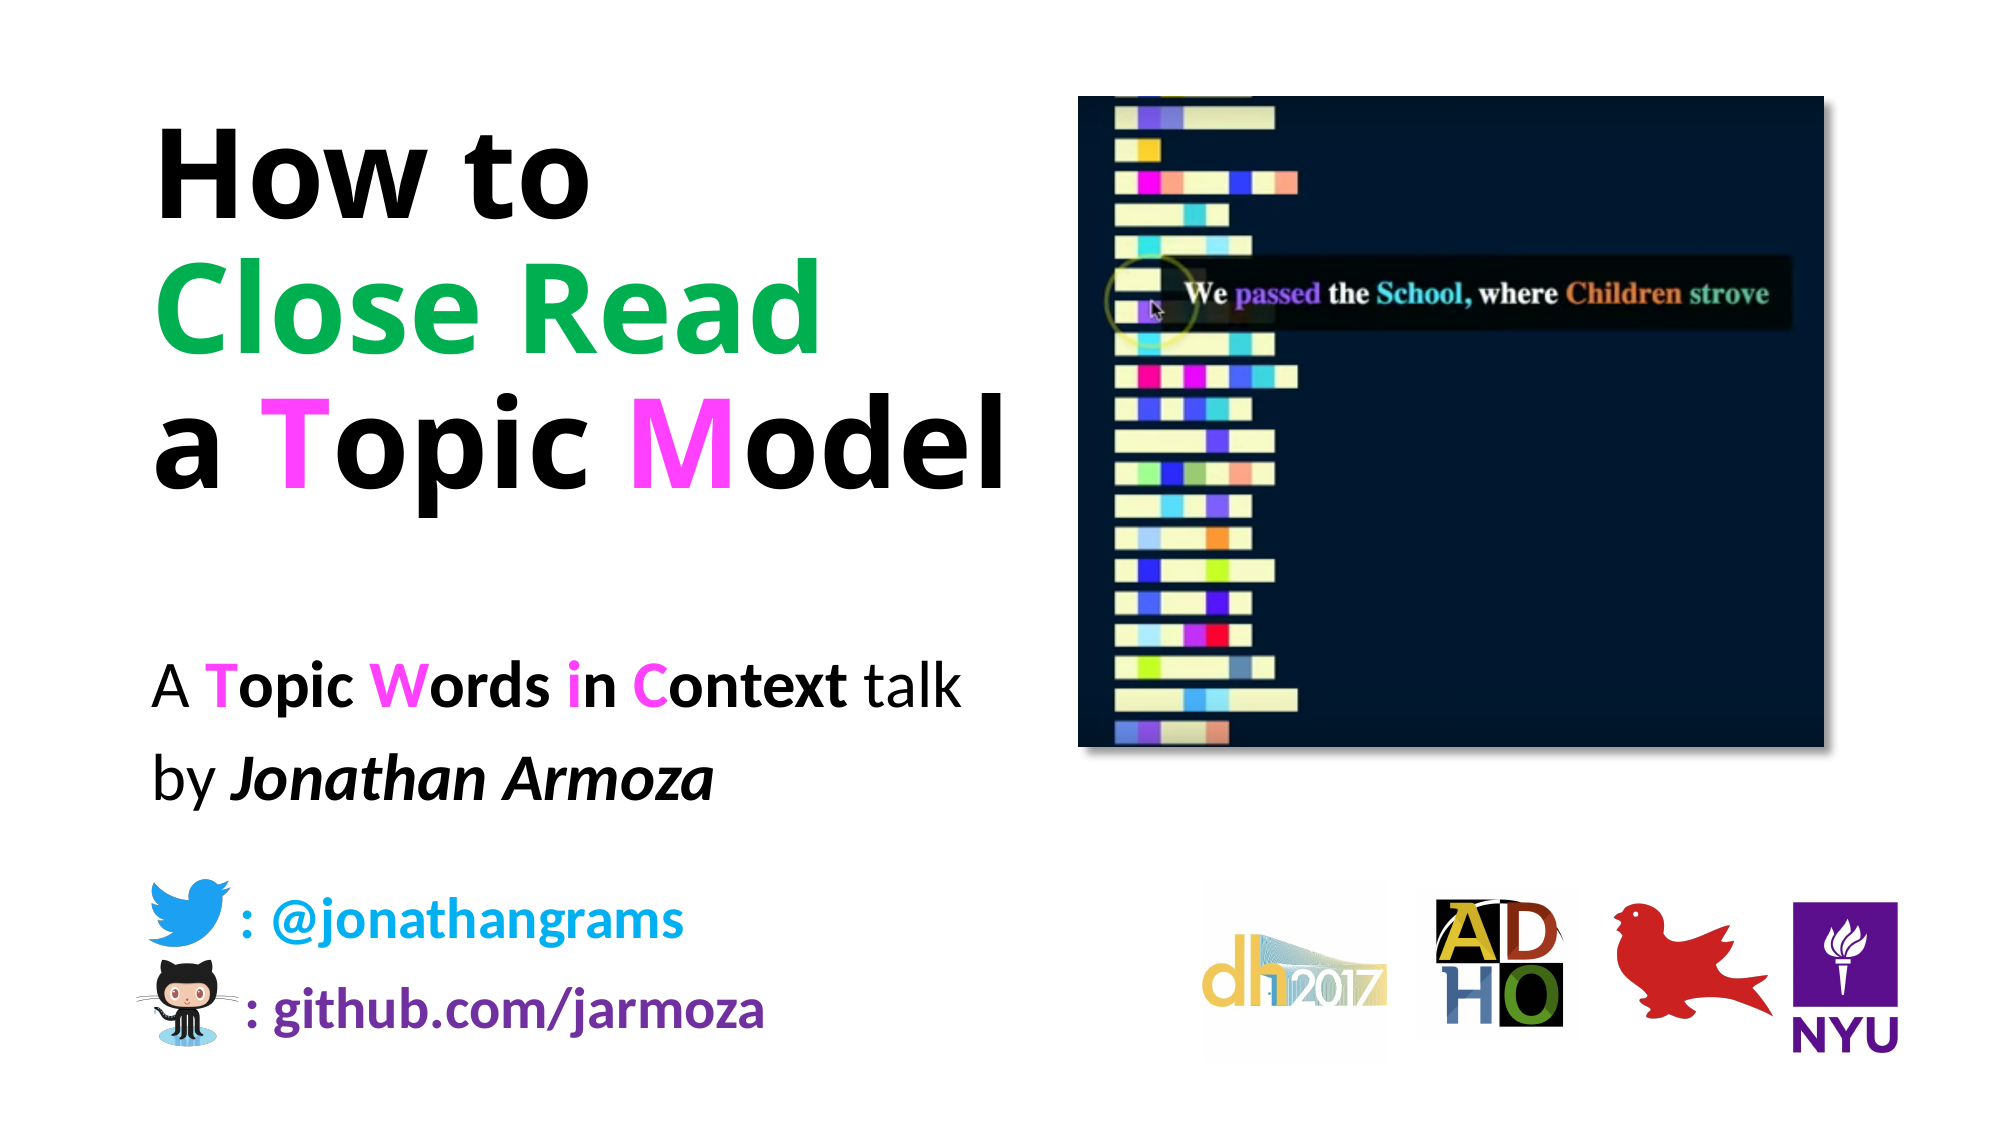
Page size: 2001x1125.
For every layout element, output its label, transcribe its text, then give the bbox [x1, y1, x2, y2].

subtitle A Topic Words in Context talk by Jonathan Armoza [136, 642, 1019, 834]
text_box : @jonathangrams : github.com/jarmoza [224, 872, 787, 1045]
picture [1417, 887, 1579, 1040]
title How to Close Read a Topic Model [136, 96, 1078, 524]
picture [133, 958, 242, 1048]
picture [1202, 878, 1387, 1063]
picture [1078, 96, 1824, 747]
picture [1597, 882, 1933, 1069]
picture [148, 879, 231, 947]
